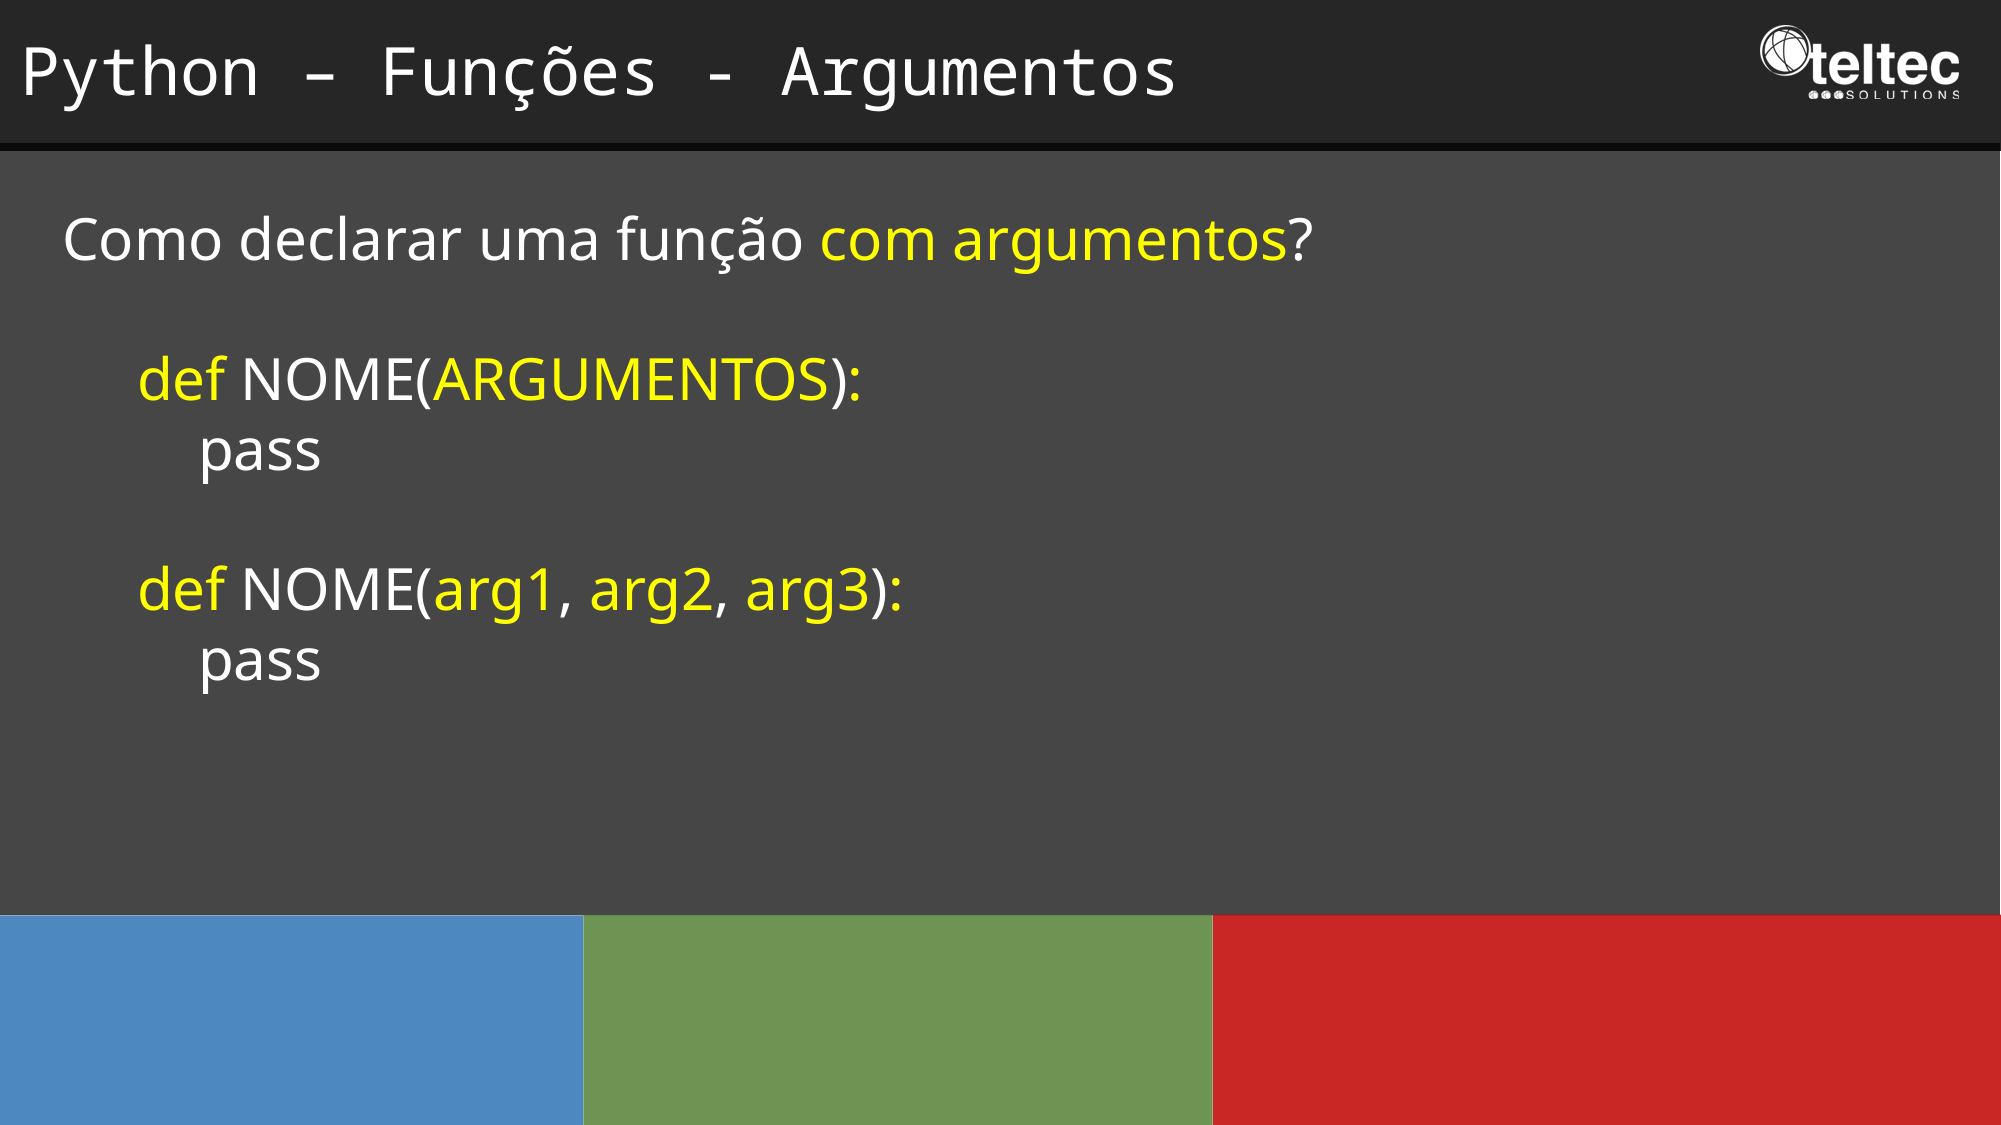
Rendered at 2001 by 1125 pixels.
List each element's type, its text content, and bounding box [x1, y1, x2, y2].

text_box Como declarar uma função com argumentos? def NOME(ARGUMENTOS): pass def NOME(arg1, arg2, arg3): pass [47, 194, 1943, 866]
text_box Python – Funções - Argumentos [5, 20, 1195, 116]
